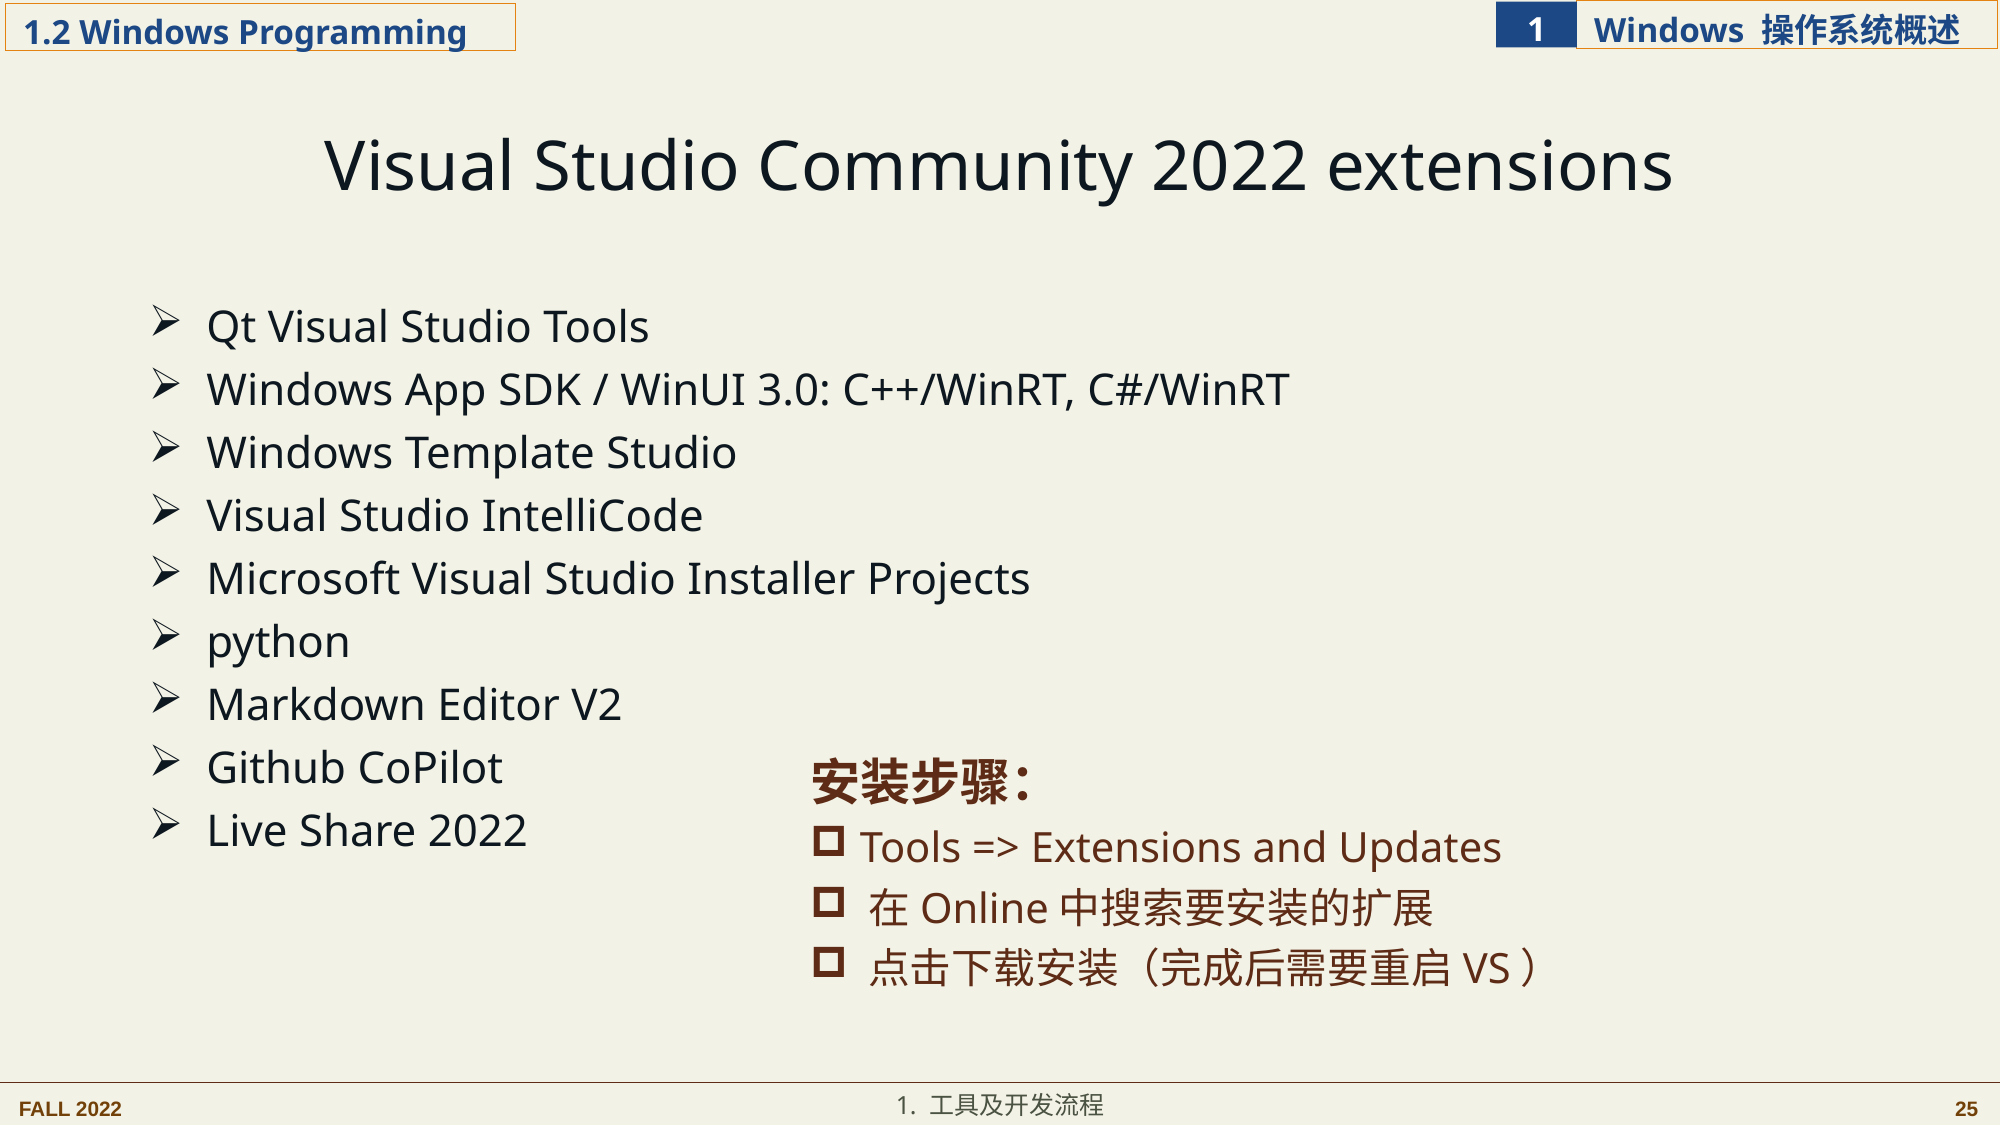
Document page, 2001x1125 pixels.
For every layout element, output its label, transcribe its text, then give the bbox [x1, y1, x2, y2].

title Visual Studio Community 2022 extensions [137, 59, 1863, 278]
list Qt Visual Studio Tools Windows App SDK / WinUI 3.0: C++/WinRT, C#/WinRT Windows Template Studio Visual Studio IntelliCode Microsoft Visual Studio Installer Projects python Markdown Editor V2 Github CoPilot Live Share 2022 [137, 299, 1863, 1014]
text_box 1. 工具及开发流程 [249, 1076, 1751, 1125]
text_box 安装步骤： Tools => Extensions and Updates 在Online中搜索要安装的扩展 点击下载安装（完成后需要重启VS） [799, 751, 1805, 1036]
